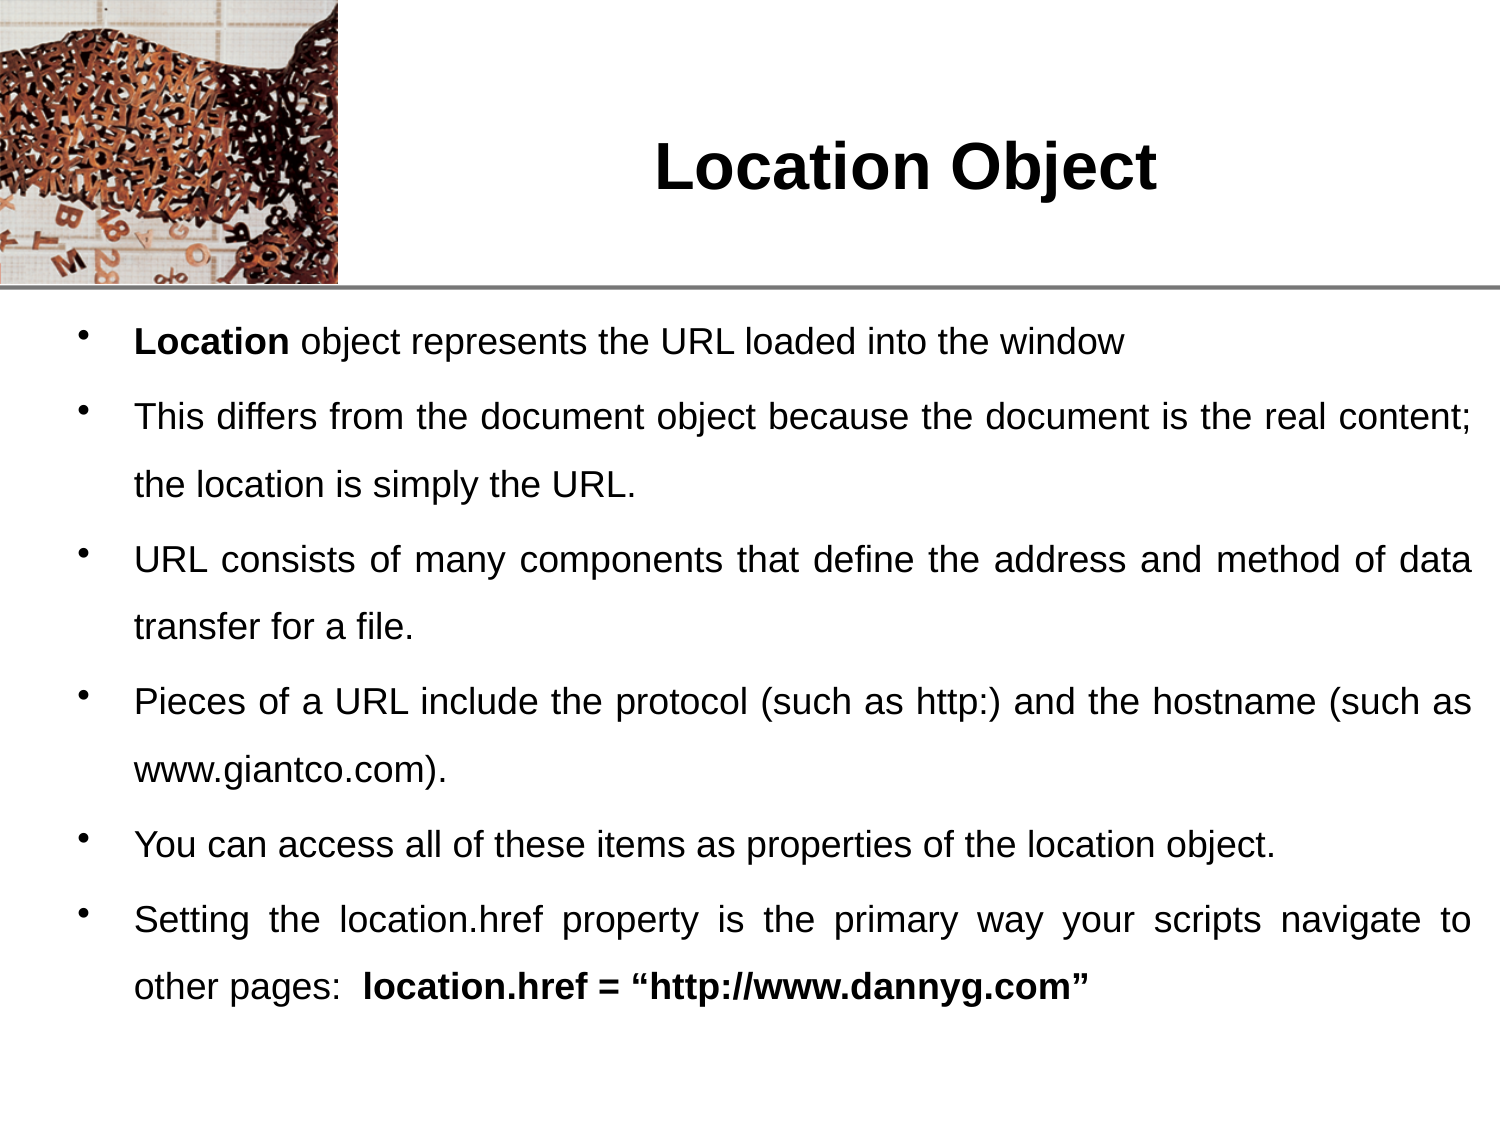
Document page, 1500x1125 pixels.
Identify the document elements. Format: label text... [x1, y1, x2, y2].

picture [0, 0, 338, 284]
list Location object represents the URL loaded into the window This differs from the document object because the document is the real content; the location is simply the URL. URL consists of many components that define the address and method of data transfer for a file. Pieces of a URL include the protocol (such as http:) and the hostname (such as www.giantco.com). You can access all of these items as properties of the location object. Setting the location.href property is the primary way your scripts navigate to other pages: location.href = “http://www.dannyg.com” [62, 287, 1488, 1125]
title Location Object [337, 62, 1476, 263]
